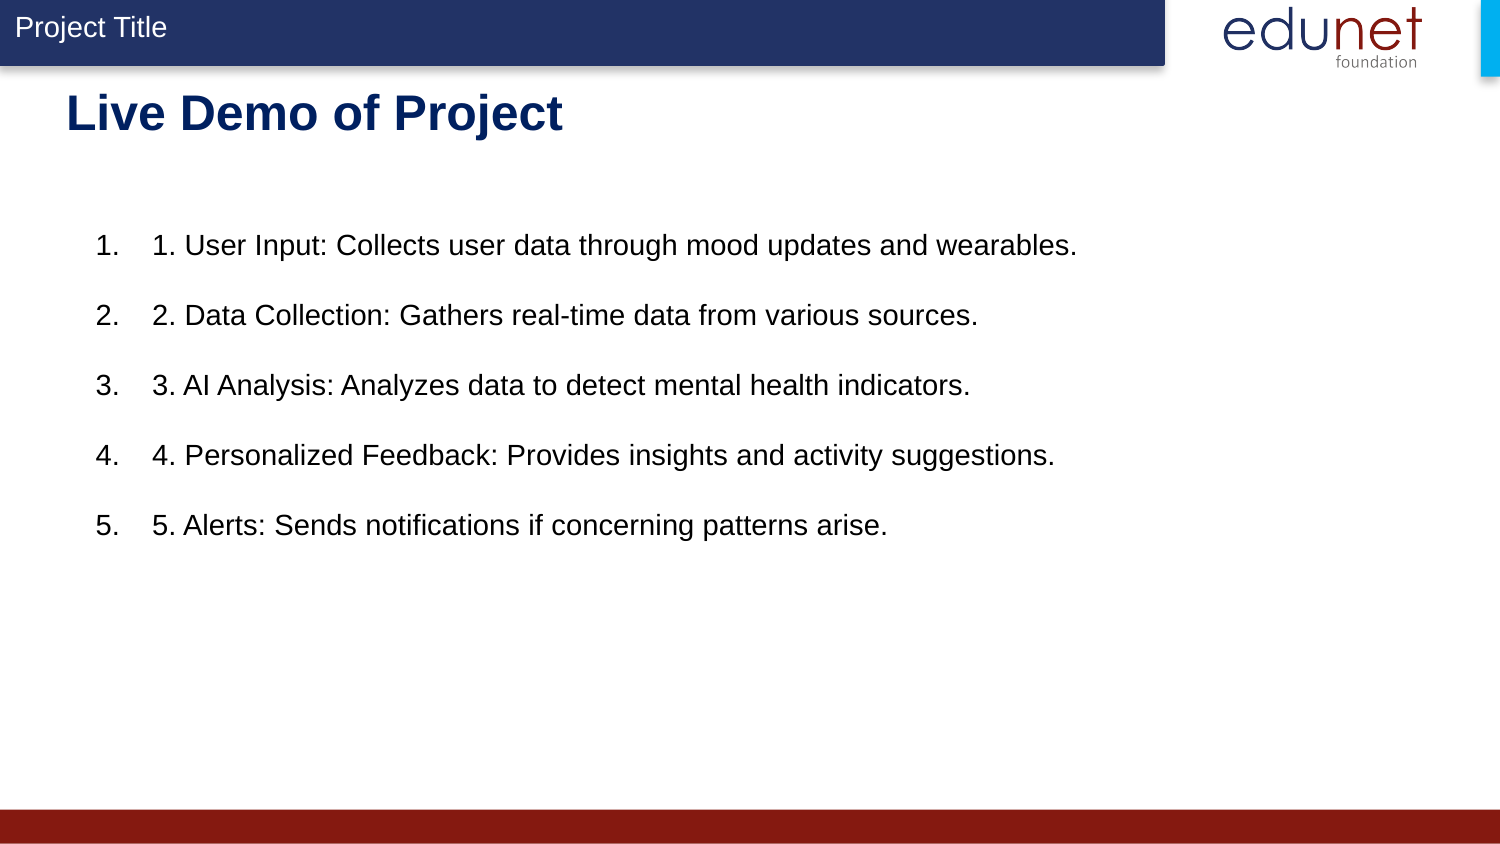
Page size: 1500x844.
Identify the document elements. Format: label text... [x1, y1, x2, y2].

text_box 1. User Input: Collects user data through mood updates and wearables. 2. Data Collection: Gathers real-time data from various sources. 3. AI Analysis: Analyzes data to detect mental health indicators. 4. Personalized Feedback: Provides insights and activity suggestions. 5. Alerts: Sends notifications if concerning patterns arise. [80, 218, 1379, 549]
picture [1219, 4, 1424, 72]
title Live Demo of Project [51, 72, 1449, 229]
